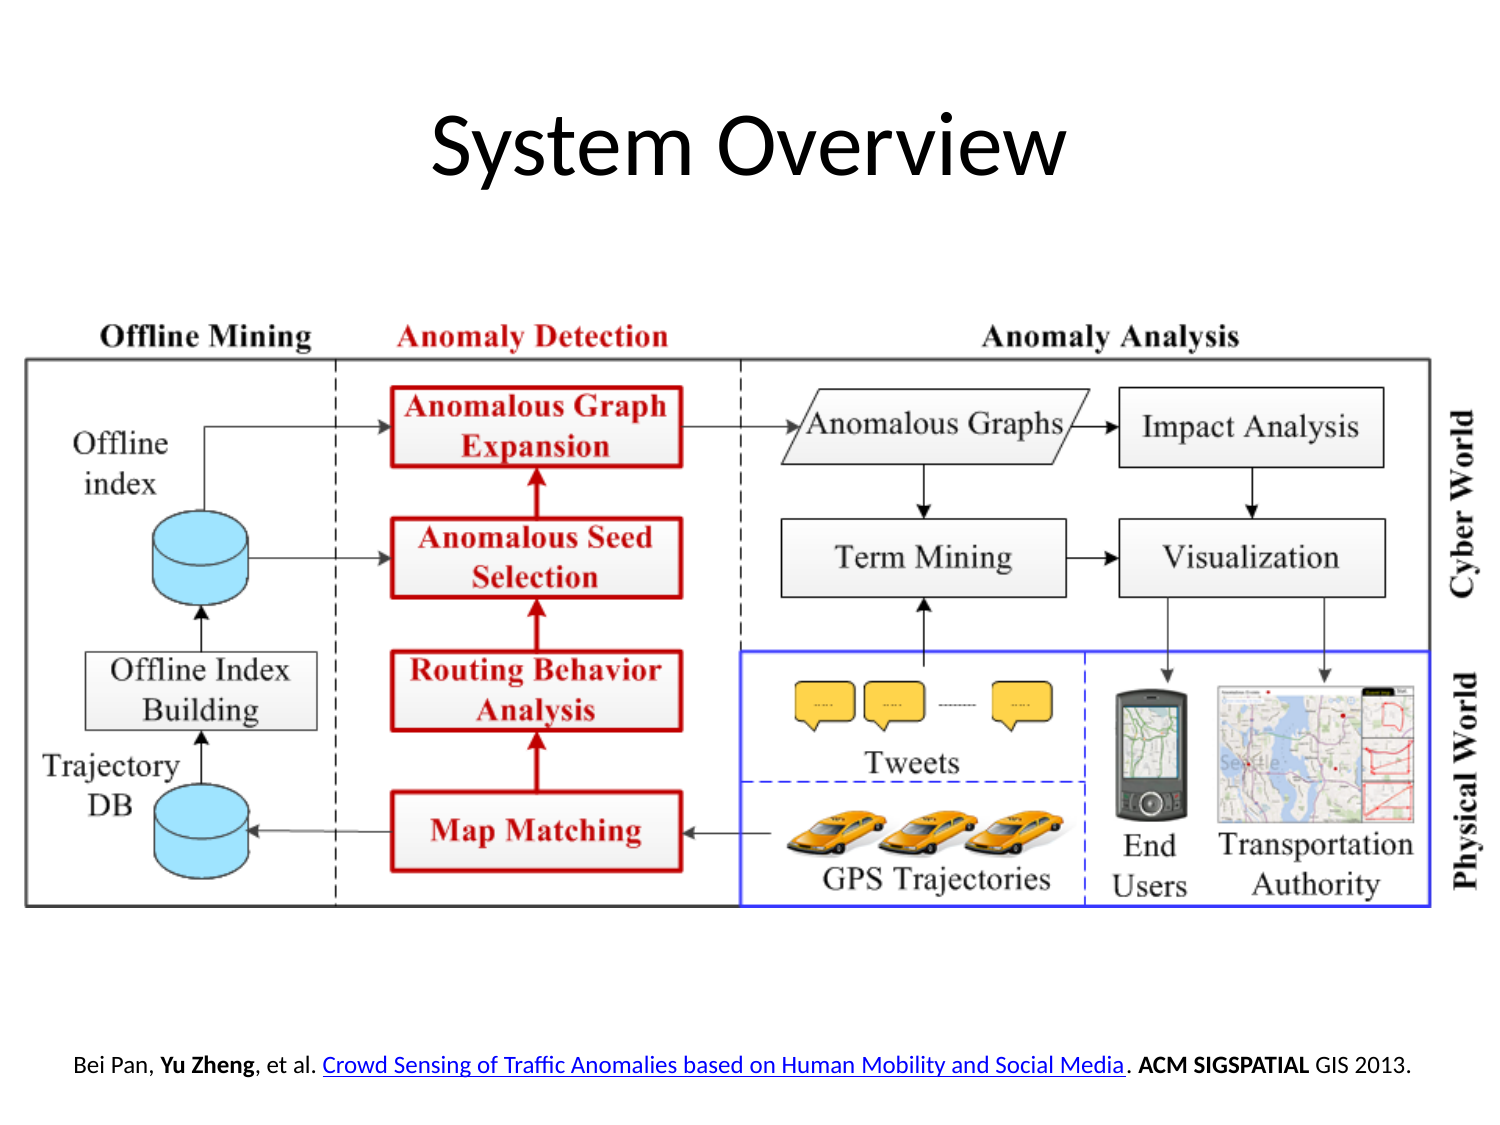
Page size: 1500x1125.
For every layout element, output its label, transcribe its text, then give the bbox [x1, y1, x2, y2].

picture [24, 312, 1488, 909]
text_box Bei Pan, Yu Zheng, et al. Crowd Sensing of Traffic Anomalies based on Human Mobility and Social Media. ACM SIGSPATIAL GIS 2013. [58, 1041, 1463, 1087]
title System Overview [75, 45, 1425, 233]
